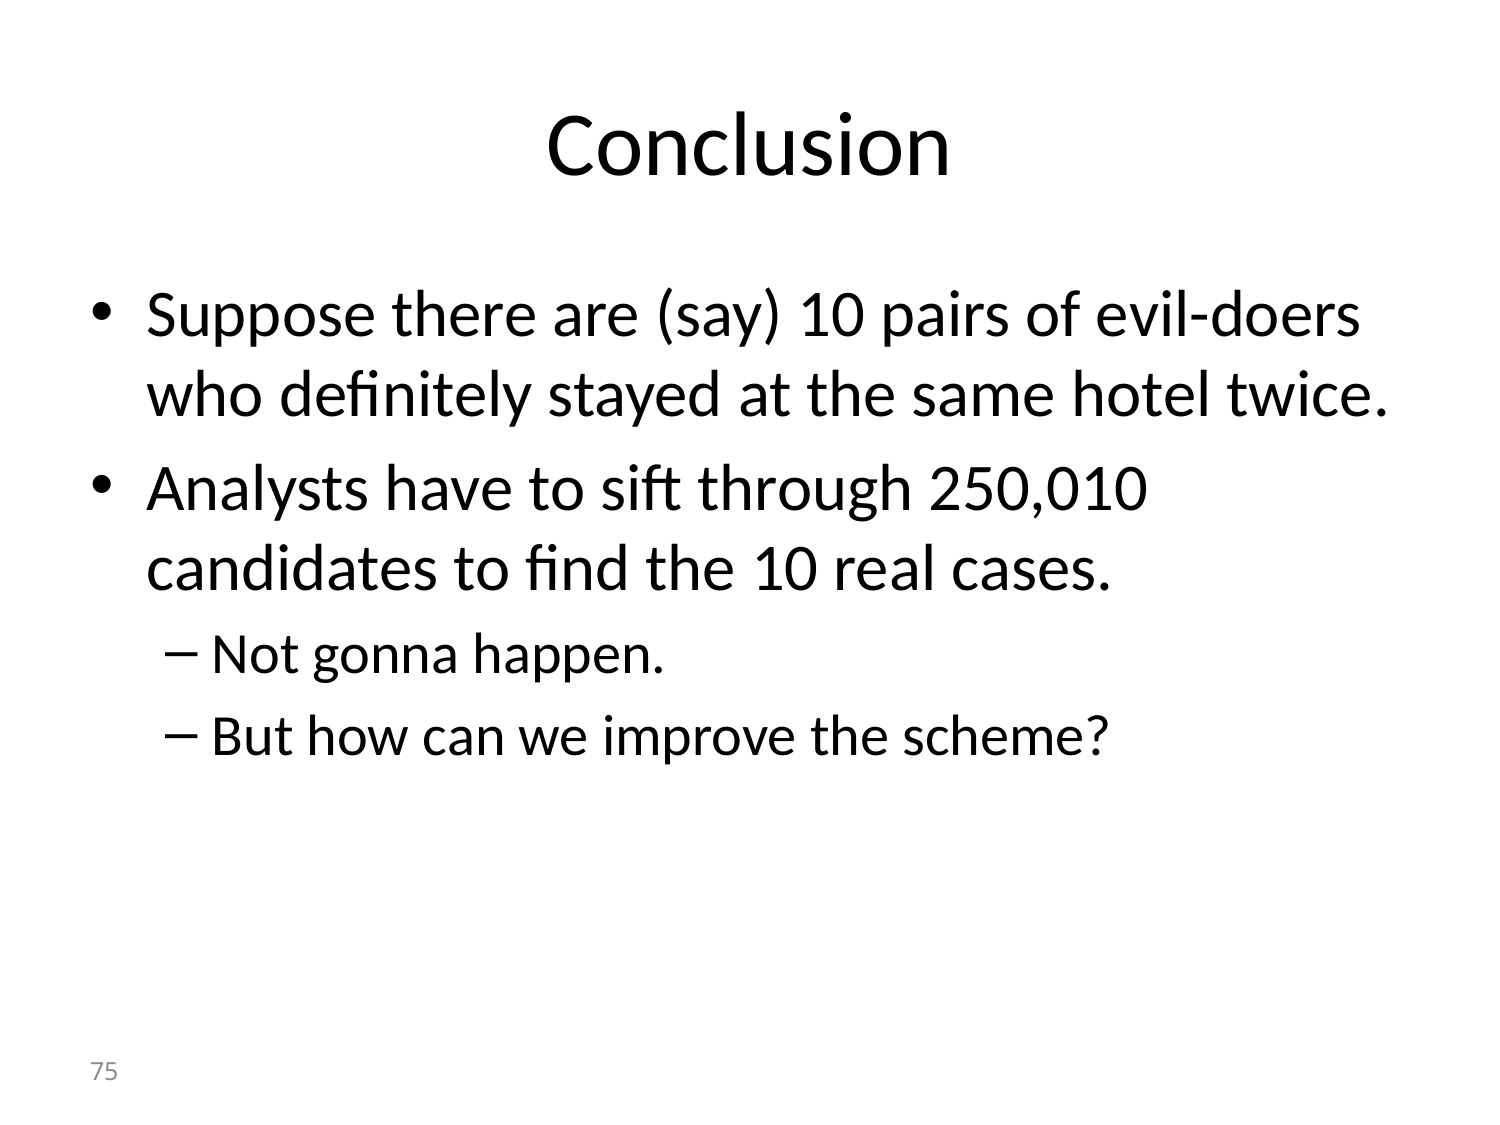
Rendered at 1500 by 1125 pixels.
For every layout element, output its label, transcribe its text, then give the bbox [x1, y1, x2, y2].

slide_number 75 [75, 1042, 425, 1103]
title Conclusion [75, 45, 1425, 233]
list Suppose there are (say) 10 pairs of evil-doers who definitely stayed at the same hotel twice. Analysts have to sift through 250,010 candidates to find the 10 real cases. Not gonna happen. But how can we improve the scheme? [75, 262, 1425, 1005]
